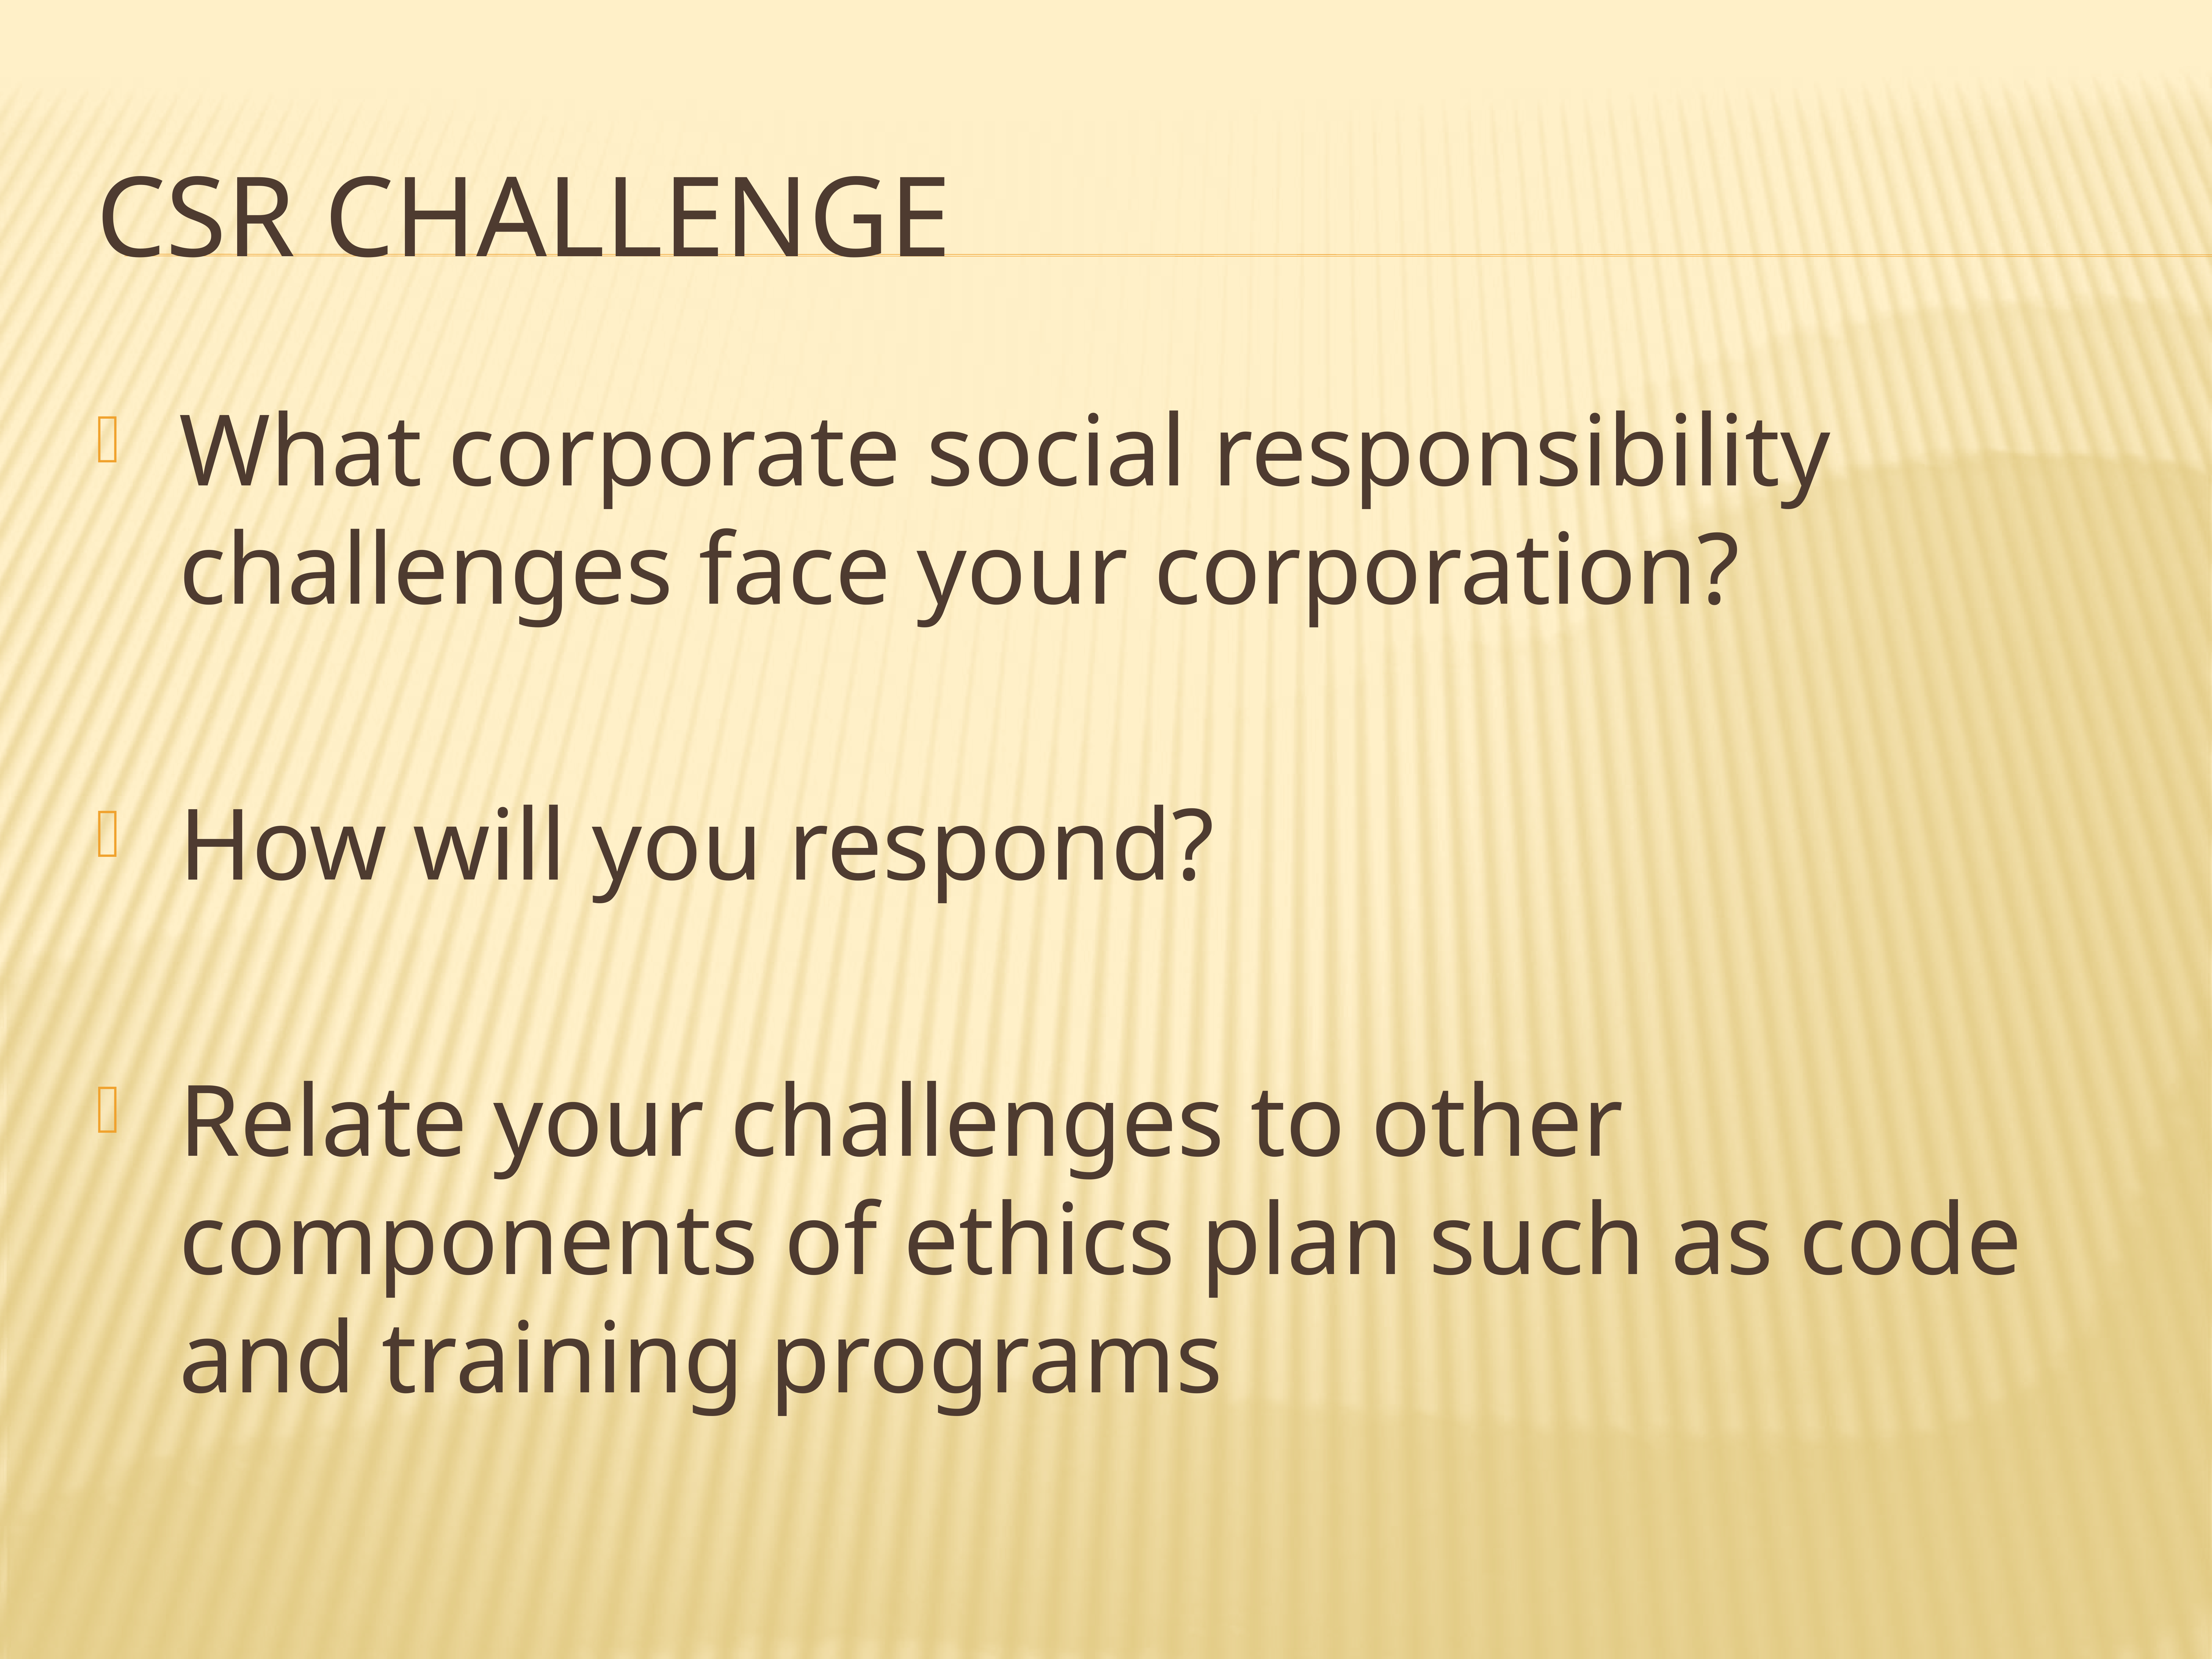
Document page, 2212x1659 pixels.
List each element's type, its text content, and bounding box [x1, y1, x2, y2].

title CSR Challenge [74, 111, 2175, 313]
list What corporate social responsibility challenges face your corporation? How will you respond? Relate your challenges to other components of ethics plan such as code and training programs [74, 376, 2175, 1471]
